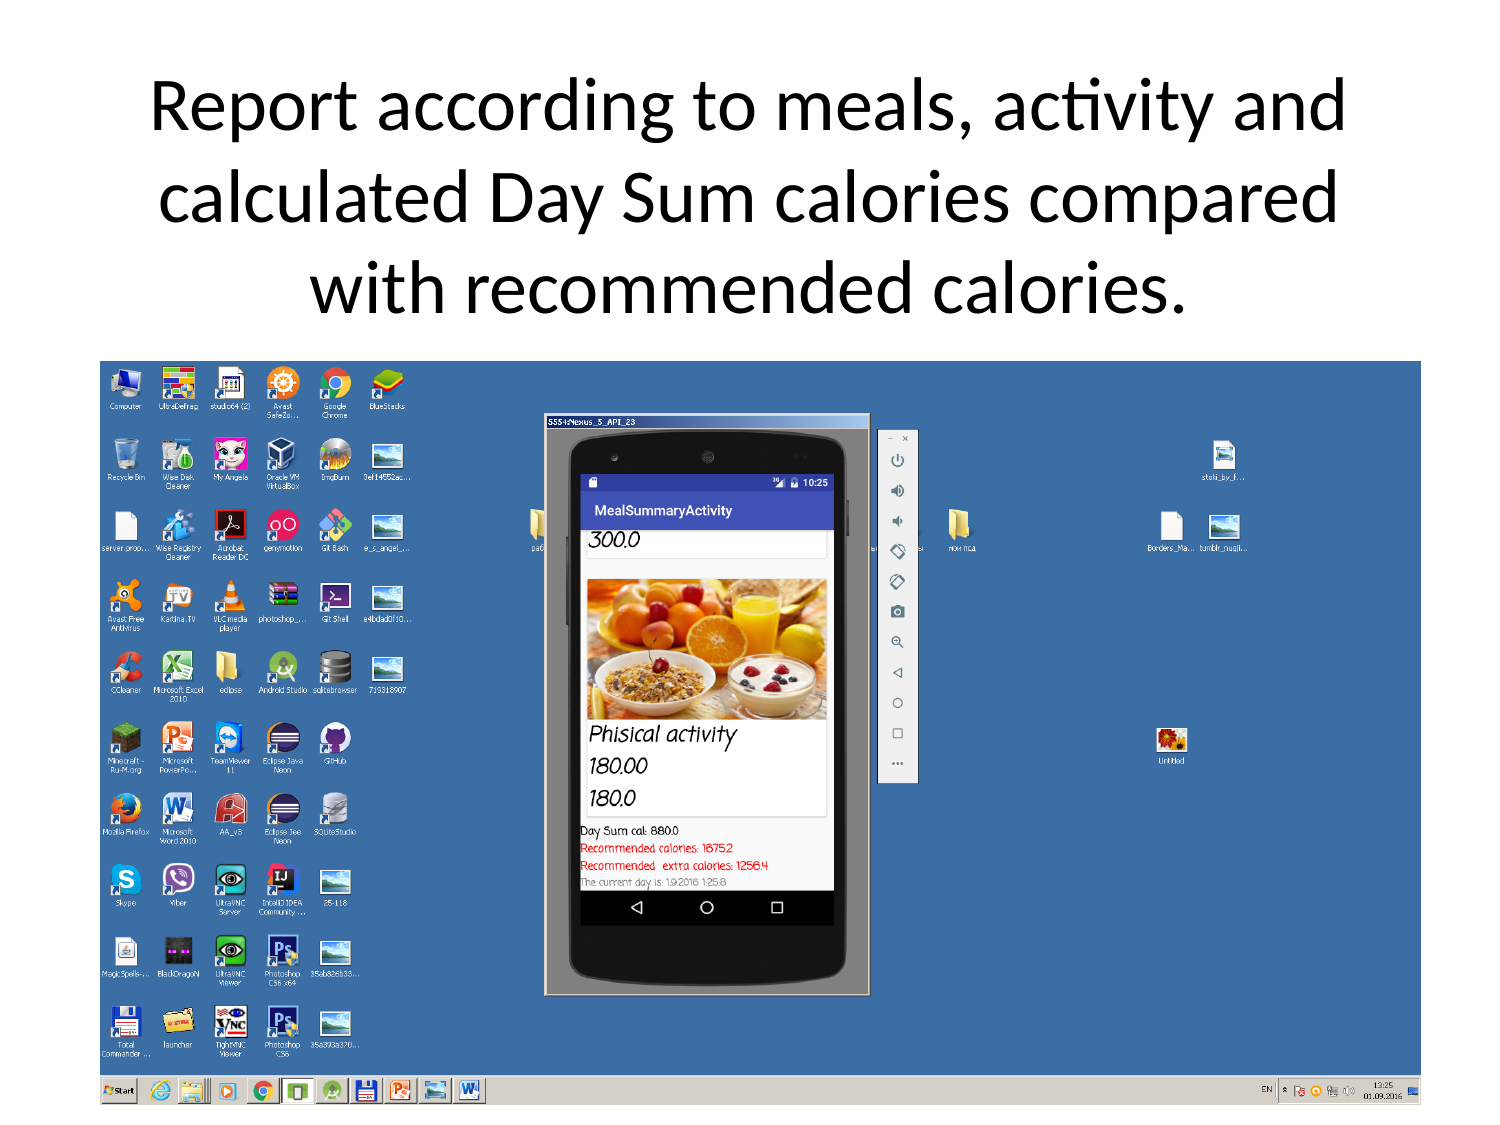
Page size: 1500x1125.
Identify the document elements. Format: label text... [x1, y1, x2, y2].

title Report according to meals, activity and calculated Day Sum calories compared with recommended calories. [75, 45, 1425, 339]
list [100, 361, 1421, 1105]
